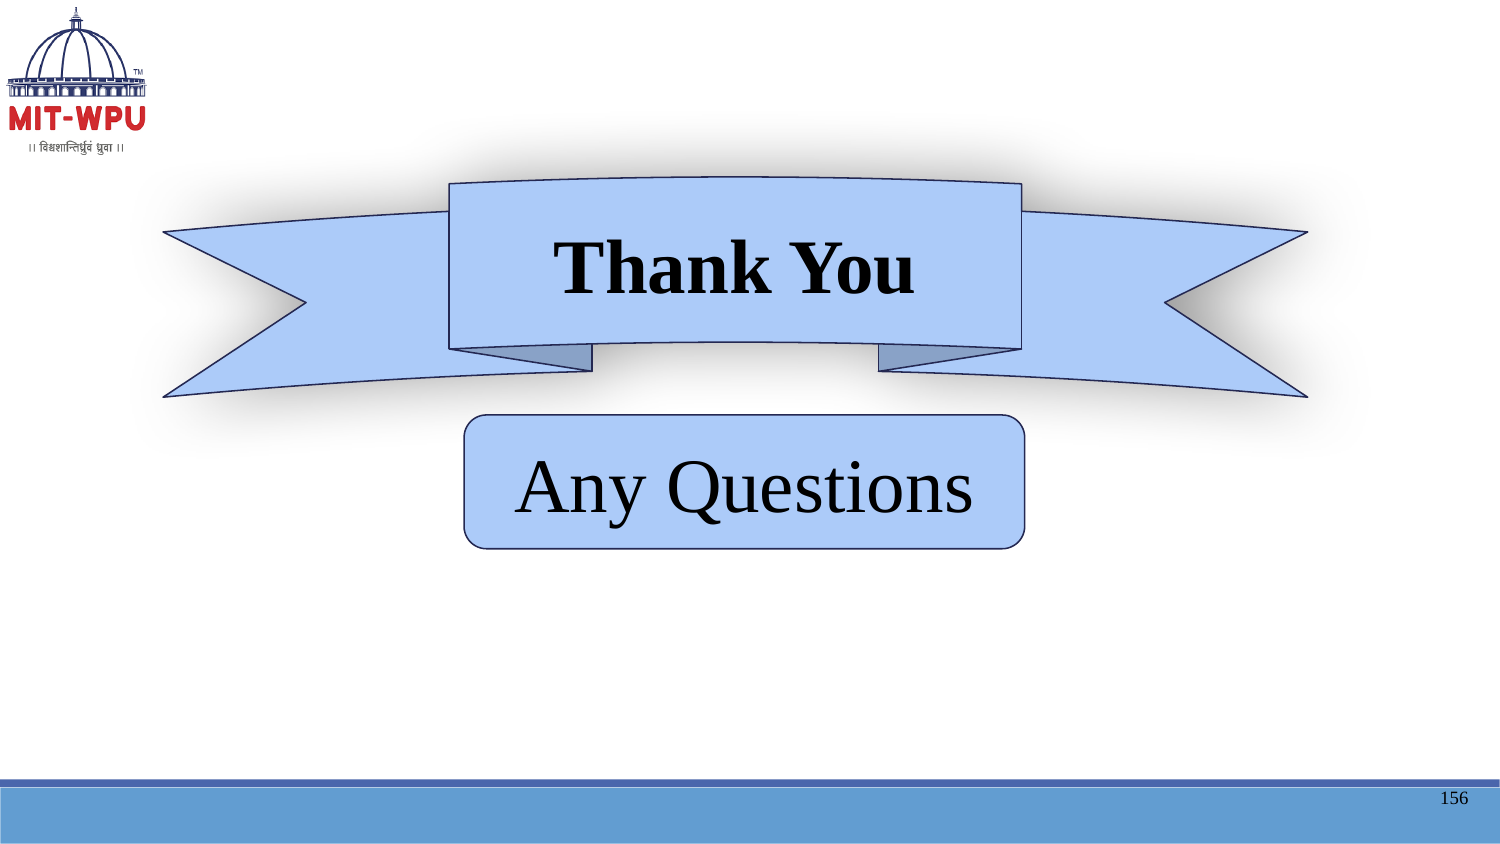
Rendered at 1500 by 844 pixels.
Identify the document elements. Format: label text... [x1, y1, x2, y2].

picture [6, 7, 164, 156]
text_box Thank You [163, 176, 1308, 398]
text_box Any Questions [464, 414, 1025, 549]
slide_number 156 [1389, 764, 1480, 830]
